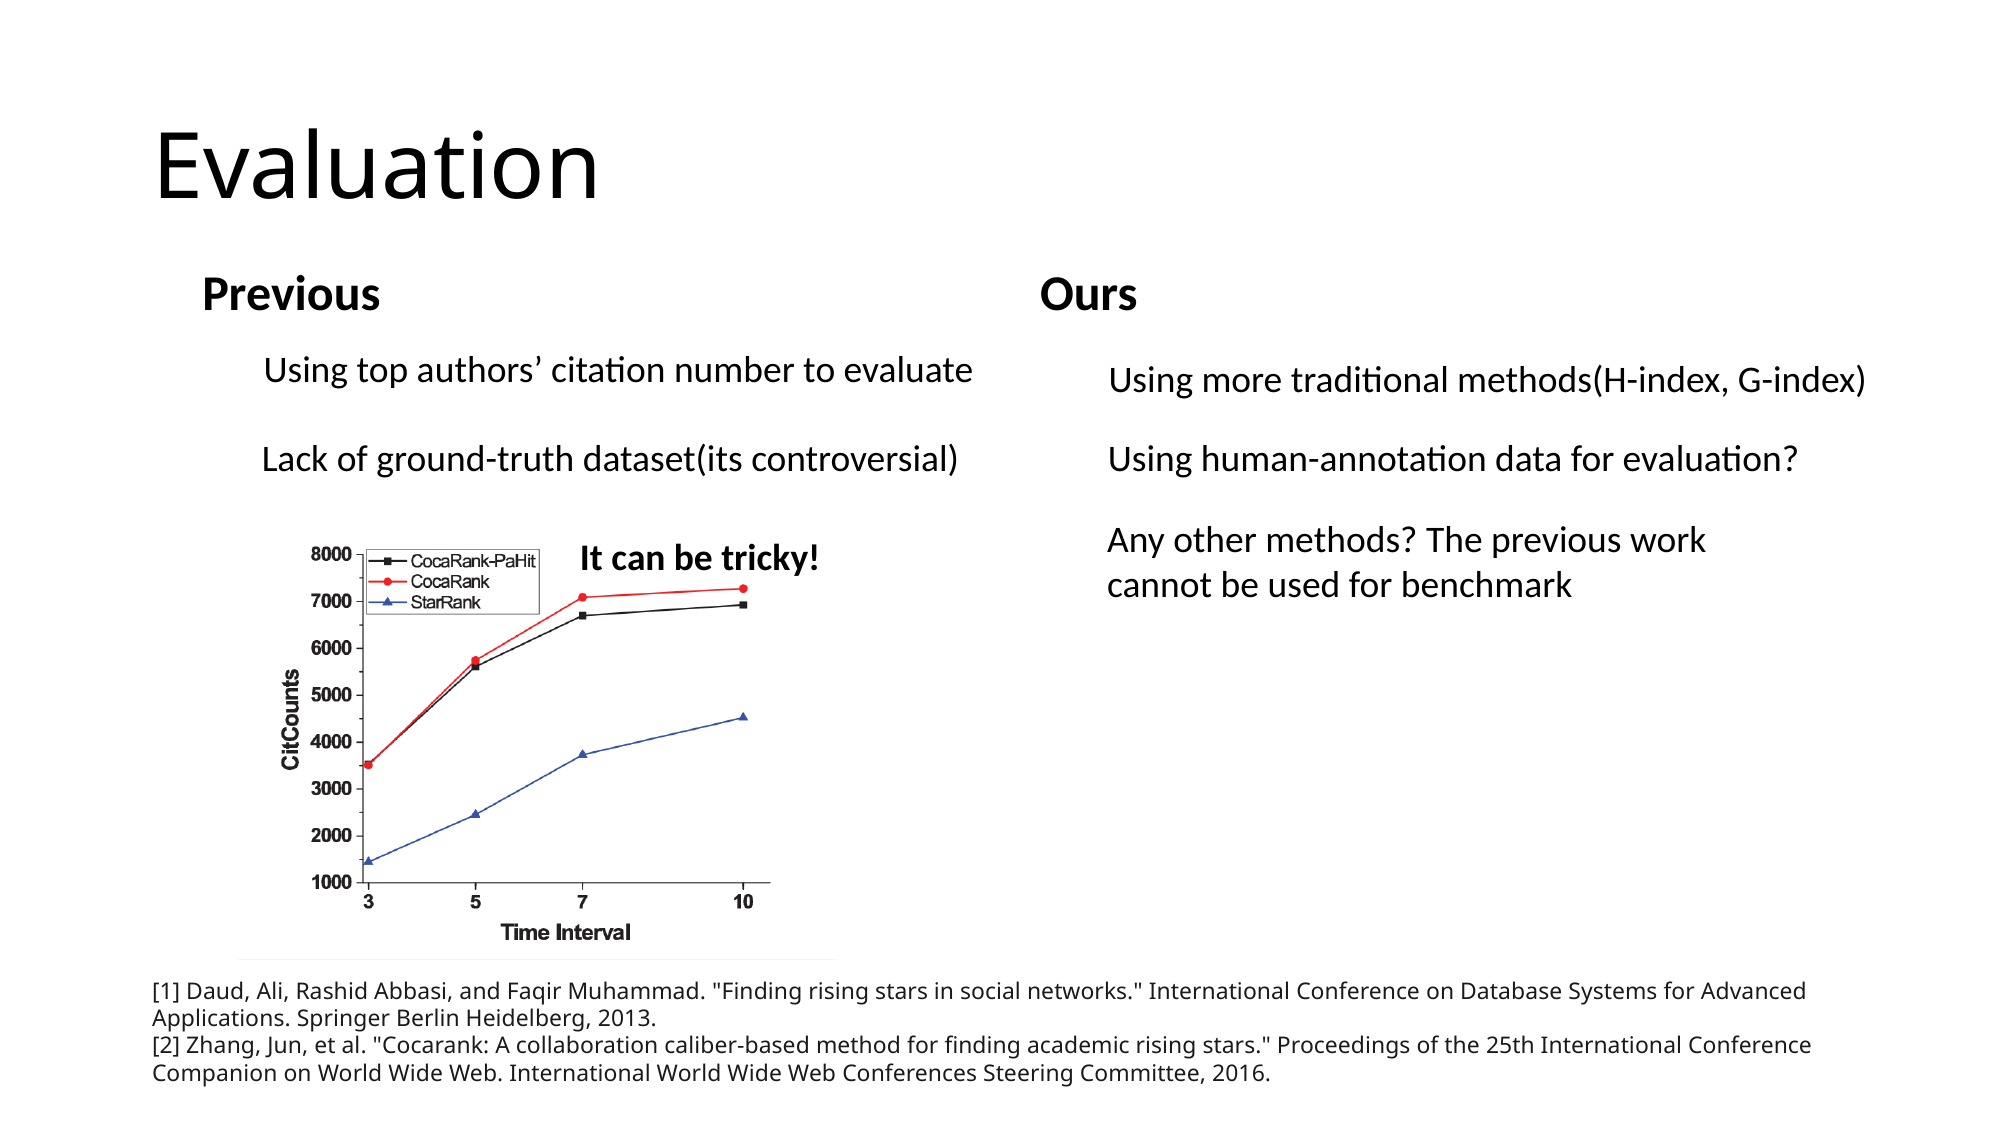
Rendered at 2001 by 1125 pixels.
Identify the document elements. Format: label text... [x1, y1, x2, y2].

text_box Ours [1025, 252, 1153, 328]
text_box Any other methods? The previous work cannot be used for benchmark [1092, 507, 1731, 613]
text_box Using top authors’ citation number to evaluate [248, 337, 990, 398]
text_box Previous [187, 252, 396, 328]
picture [238, 516, 838, 960]
text_box Using human-annotation data for evaluation? [1093, 427, 1816, 487]
title Evaluation [137, 59, 1863, 278]
text_box Using more traditional methods(H-index, G-index) [1093, 347, 1883, 408]
text_box [1] Daud, Ali, Rashid Abbasi, and Faqir Muhammad. "Finding rising stars in social networks." International Conference on Database Systems for Advanced Applications. Springer Berlin Heidelberg, 2013. [2] Zhang, Jun, et al. "Cocarank: A collaboration caliber-based method for finding academic rising stars." Proceedings of the 25th International Conference Companion on World Wide Web. International World Wide Web Conferences Steering Committee, 2016. [137, 968, 1863, 1094]
text_box Lack of ground-truth dataset(its controversial) [247, 427, 975, 487]
